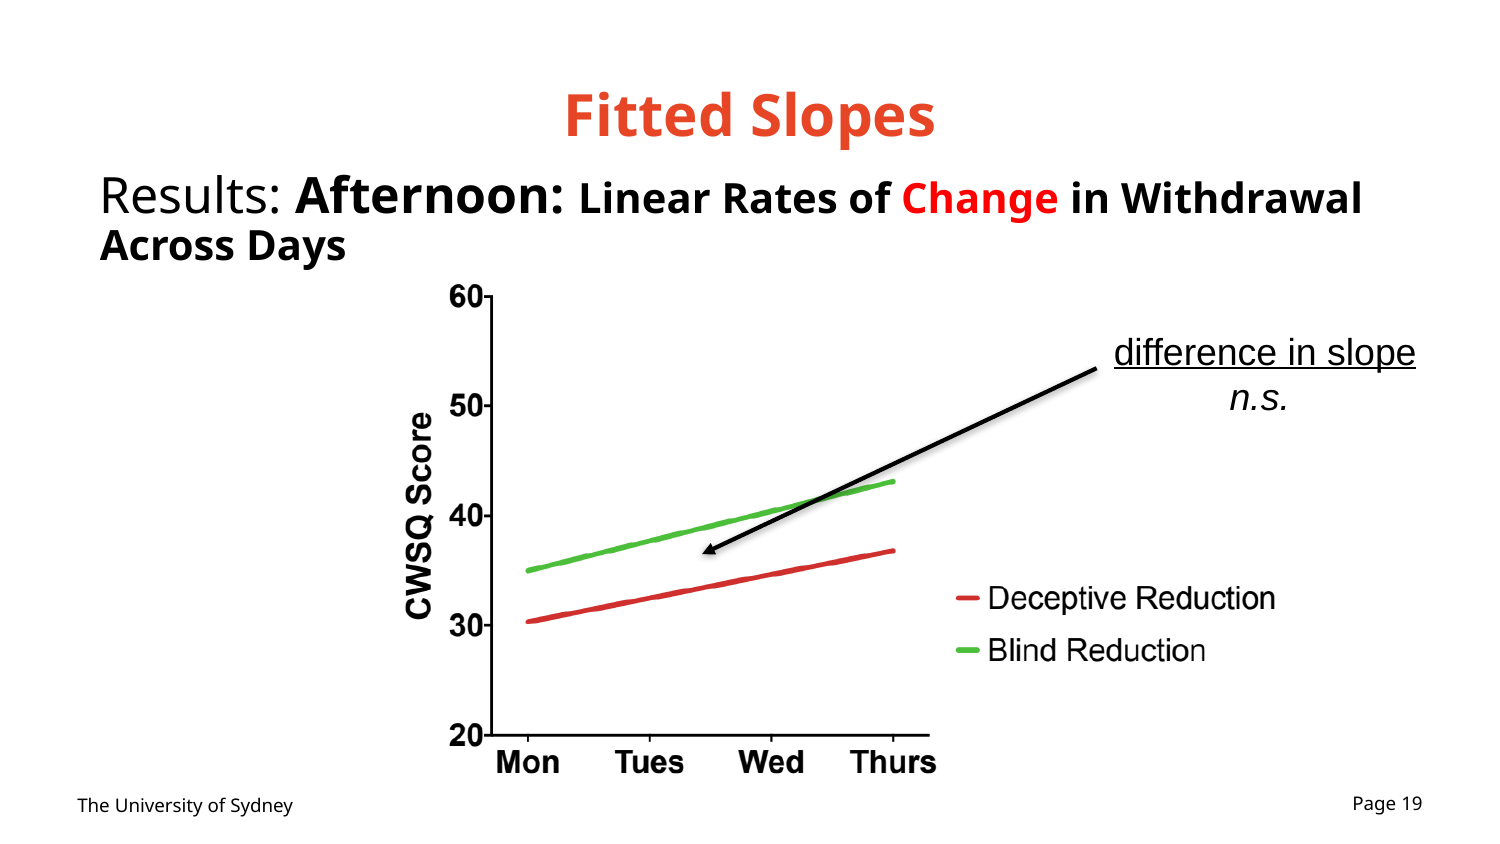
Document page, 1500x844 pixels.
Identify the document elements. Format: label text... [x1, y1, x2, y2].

list Results: Afternoon: Linear Rates of Change in Withdrawal Across Days [84, 163, 1412, 736]
text_box difference in slope n.s. [1283, 320, 1432, 426]
picture [394, 276, 1279, 783]
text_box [701, 367, 1097, 555]
title Fitted Slopes [103, 31, 1397, 163]
